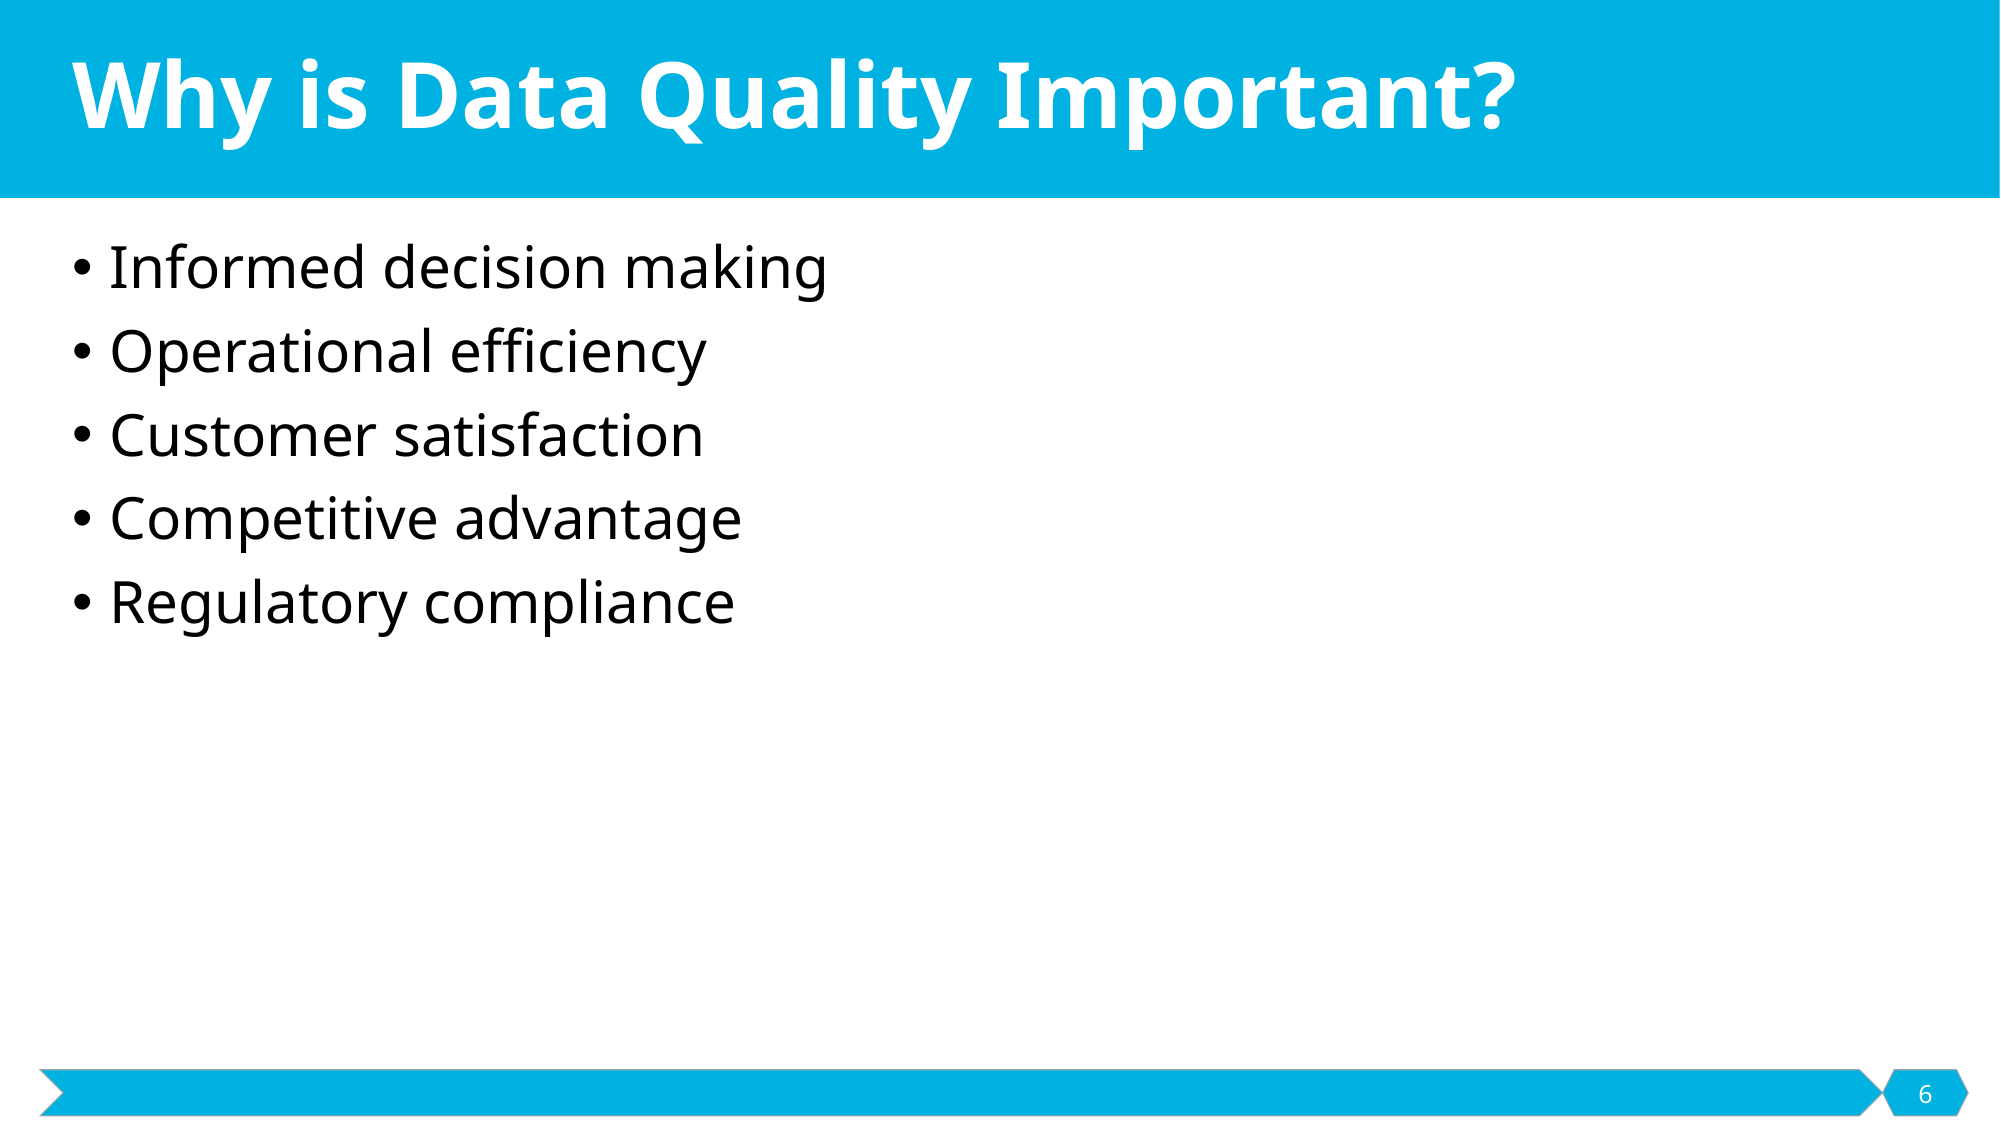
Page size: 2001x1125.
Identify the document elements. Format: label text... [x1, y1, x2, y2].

slide_number 6 [1882, 1065, 1969, 1125]
list Informed decision making Operational efficiency Customer satisfaction Competitive advantage Regulatory compliance [56, 230, 1969, 1010]
title Why is Data Quality Important? [56, 0, 1969, 199]
